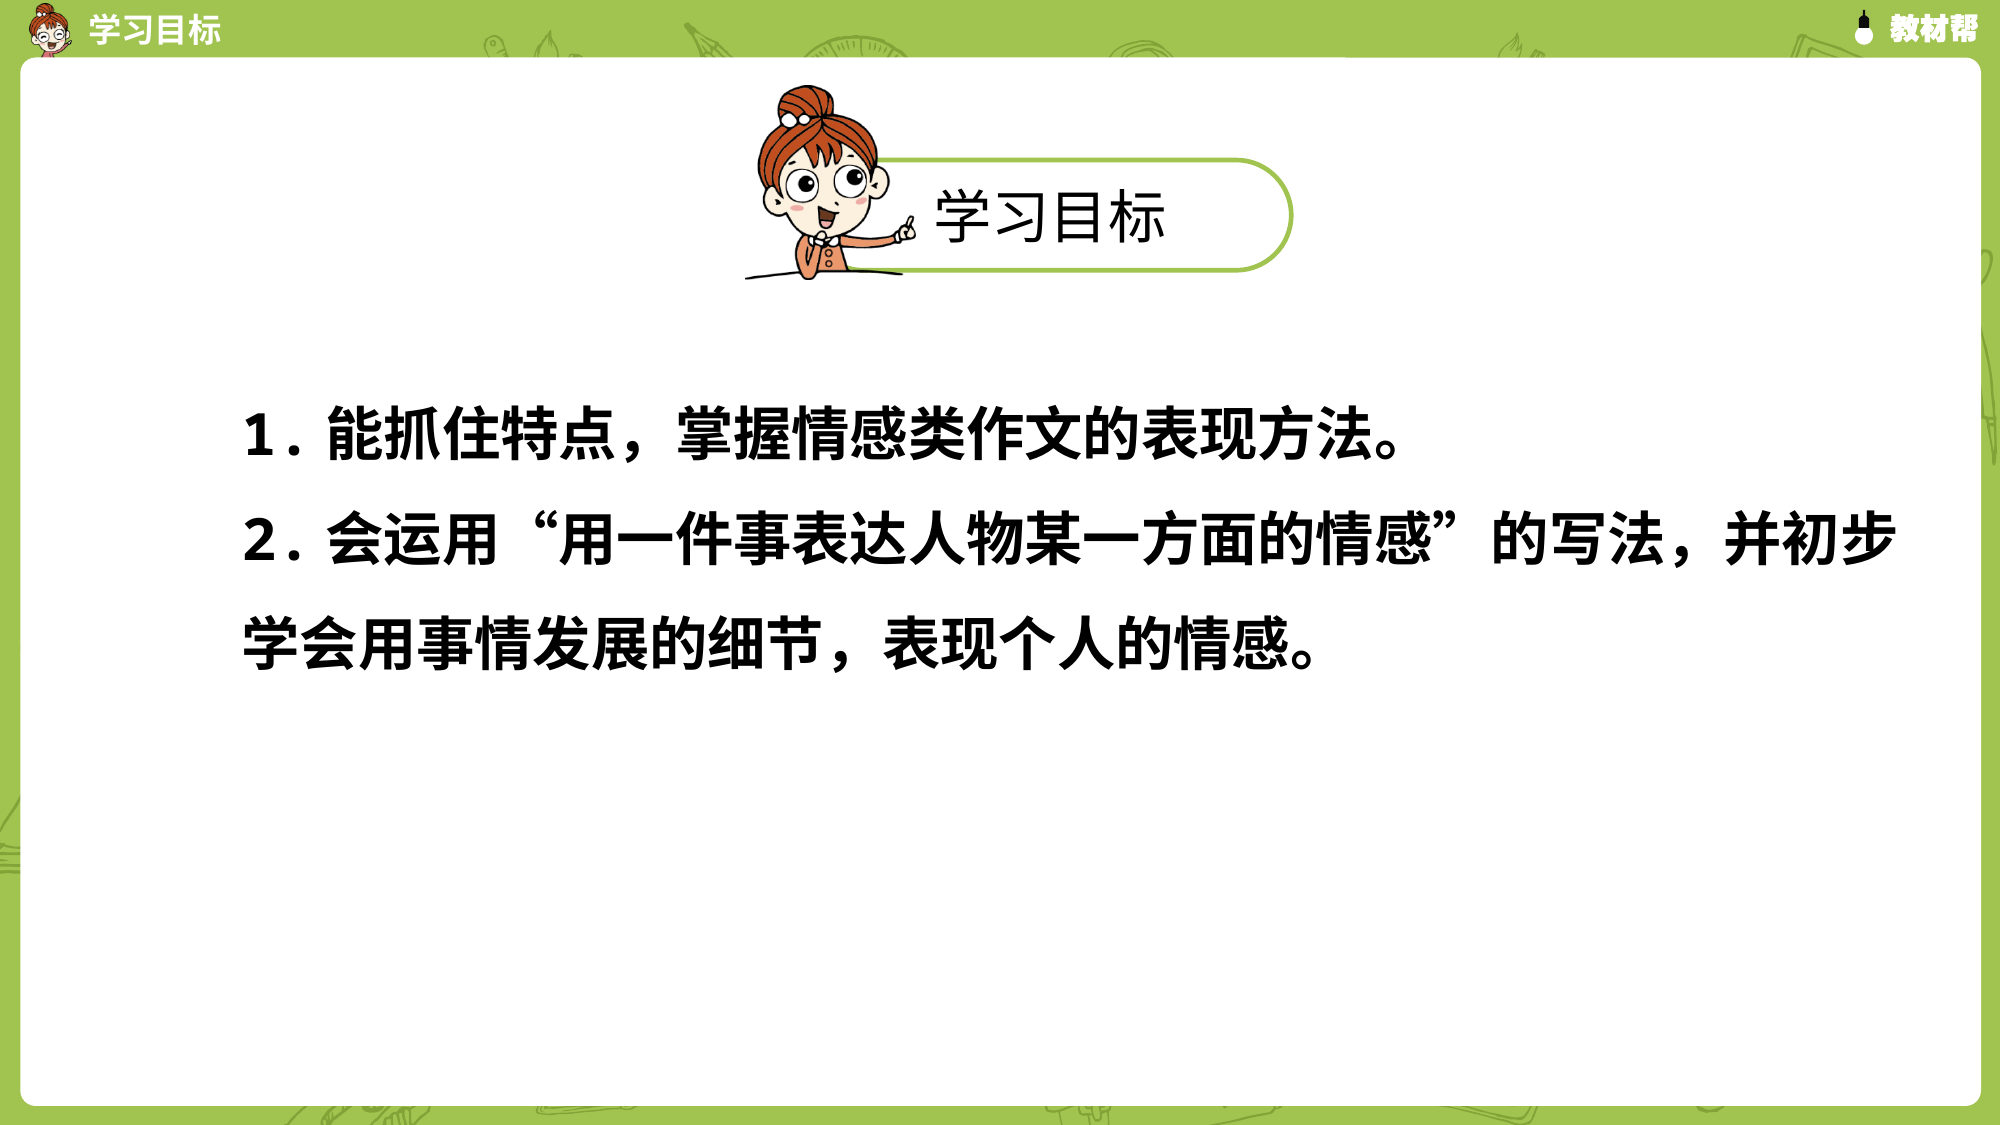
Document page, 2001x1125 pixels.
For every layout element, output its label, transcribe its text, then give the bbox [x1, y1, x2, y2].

text_box 学习目标 [916, 159, 1293, 272]
picture [29, 3, 72, 58]
picture [745, 85, 916, 280]
text_box 1.能抓住特点，掌握情感类作文的表现方法。 2.会运用“用一件事表达人物某一方面的情感”的写法，并初步学会用事情发展的细节，表现个人的情感。 [226, 354, 1925, 684]
